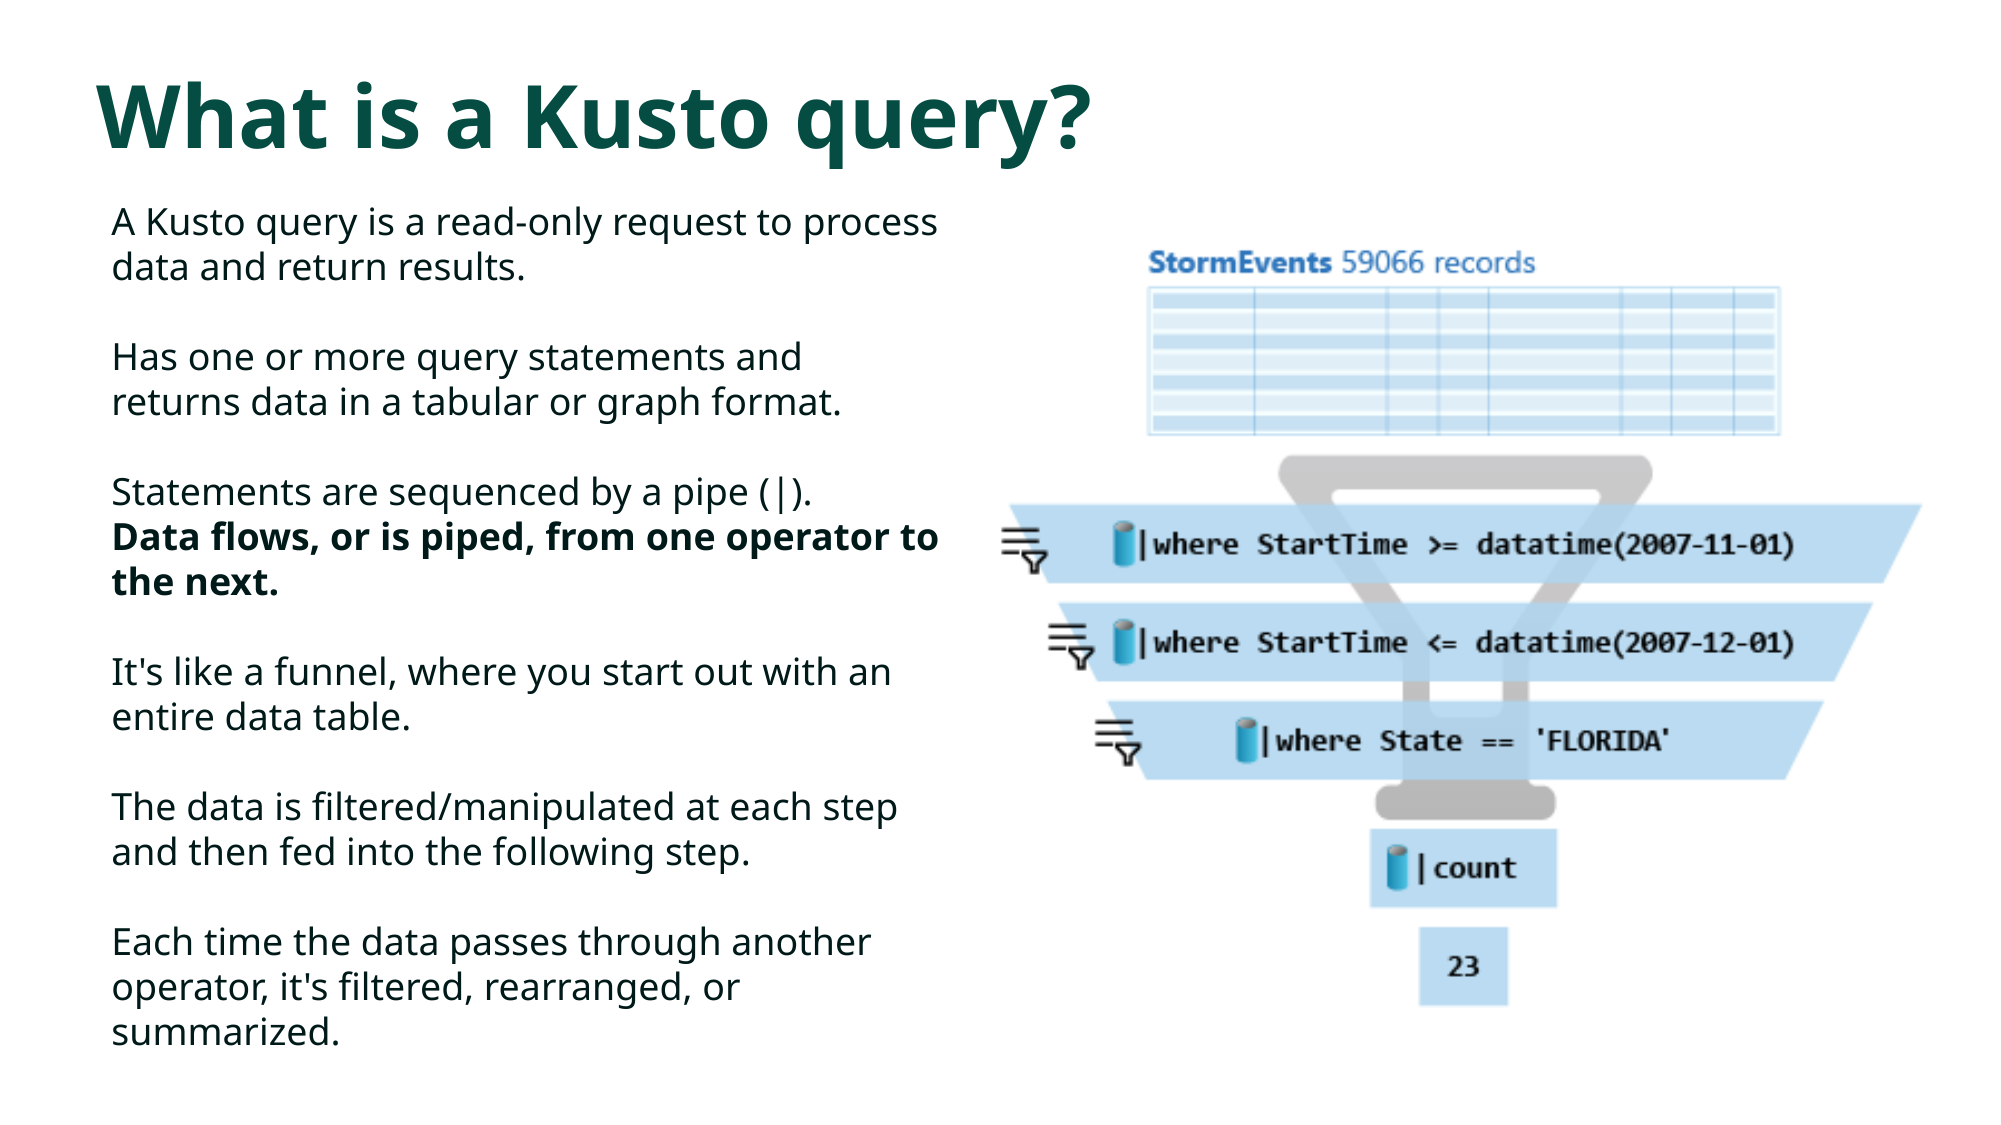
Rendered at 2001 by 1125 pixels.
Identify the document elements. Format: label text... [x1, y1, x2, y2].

picture [991, 231, 1934, 1017]
text_box A Kusto query is a read-only request to process data and return results. Has one or more query statements and returns data in a tabular or graph format. Statements are sequenced by a pipe (|). Data flows, or is piped, from one operator to the next. It's like a funnel, where you start out with an entire data table. The data is filtered/manipulated at each step and then fed into the following step. Each time the data passes through another operator, it's filtered, rearranged, or summarized. [96, 190, 958, 1061]
title What is a Kusto query? [96, 75, 1904, 166]
